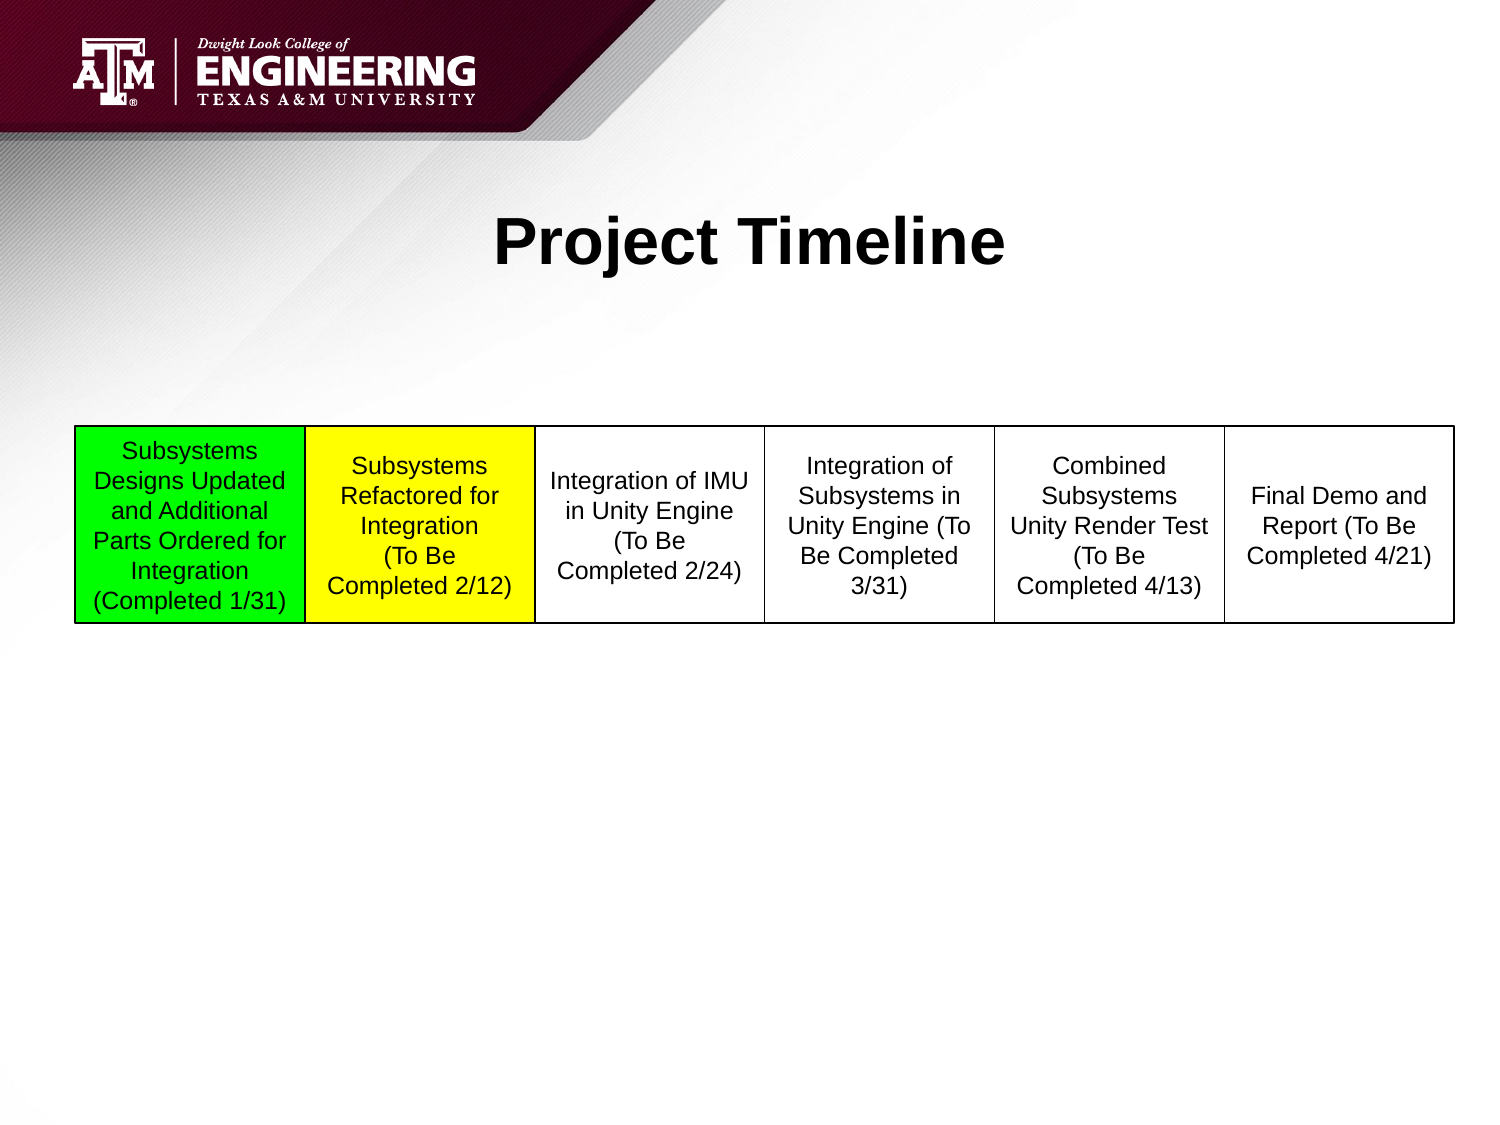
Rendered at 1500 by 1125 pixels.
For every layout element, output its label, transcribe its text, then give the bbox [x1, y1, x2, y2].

text_box Combined Subsystems Unity Render Test (To Be Completed 4/13) [994, 425, 1224, 623]
picture [0, 0, 1500, 1125]
text_box Final Demo and Report (To Be Completed 4/21) [1224, 425, 1455, 623]
text_box Subsystems Refactored for Integration (To Be Completed 2/12) [304, 425, 534, 623]
text_box Integration of Subsystems in Unity Engine (To Be Completed 3/31) [765, 425, 994, 623]
title Project Timeline [75, 172, 1425, 304]
text_box Subsystems Designs Updated and Additional Parts Ordered for Integration (Completed 1/31) [75, 425, 304, 623]
text_box Integration of IMU in Unity Engine (To Be Completed 2/24) [534, 425, 765, 623]
